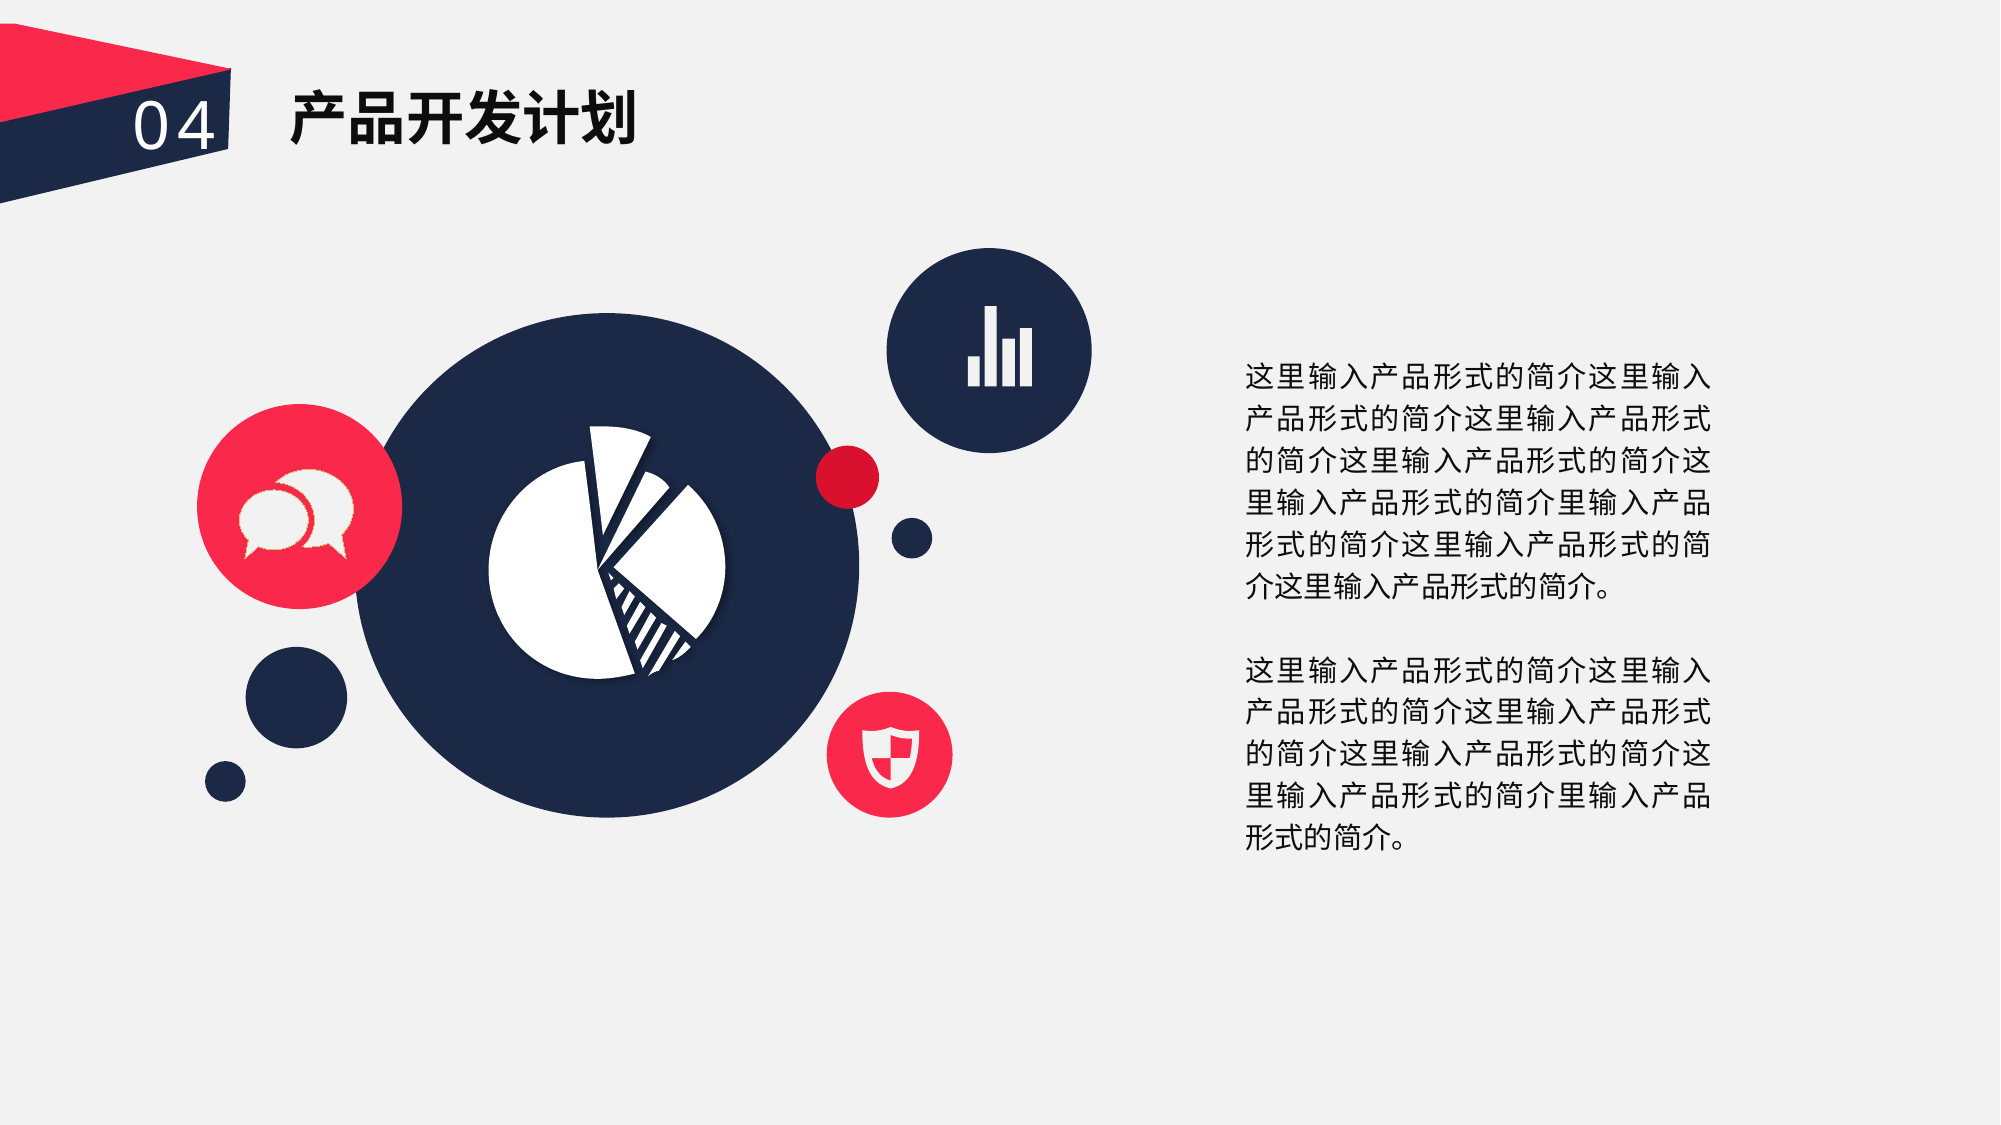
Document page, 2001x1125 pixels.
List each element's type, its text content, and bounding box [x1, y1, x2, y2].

text_box [862, 726, 920, 789]
text_box 这里输入产品形式的简介这里输入产品形式的简介这里输入产品形式的简介这里输入产品形式的简介这里输入产品形式的简介里输入产品形式的简介这里输入产品形式的简介这里输入产品形式的简介。 这里输入产品形式的简介这里输入产品形式的简介这里输入产品形式的简介这里输入产品形式的简介这里输入产品形式的简介里输入产品形式的简介。 [1230, 343, 1727, 862]
text_box [1019, 328, 1032, 387]
text_box [814, 444, 881, 510]
text_box 产品开发计划 [306, 73, 754, 159]
text_box [239, 489, 309, 559]
text_box [244, 645, 349, 750]
text_box [890, 516, 934, 560]
text_box [885, 247, 1093, 455]
text_box [613, 484, 726, 639]
text_box [488, 460, 670, 679]
text_box [825, 690, 954, 819]
text_box [984, 306, 997, 387]
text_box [0, 23, 306, 219]
text_box [648, 631, 681, 677]
text_box [967, 356, 980, 387]
text_box [275, 469, 354, 559]
text_box [672, 641, 691, 661]
text_box [196, 403, 404, 611]
text_box [589, 426, 651, 536]
text_box [355, 312, 861, 819]
text_box [203, 760, 247, 803]
text_box [1002, 338, 1015, 387]
